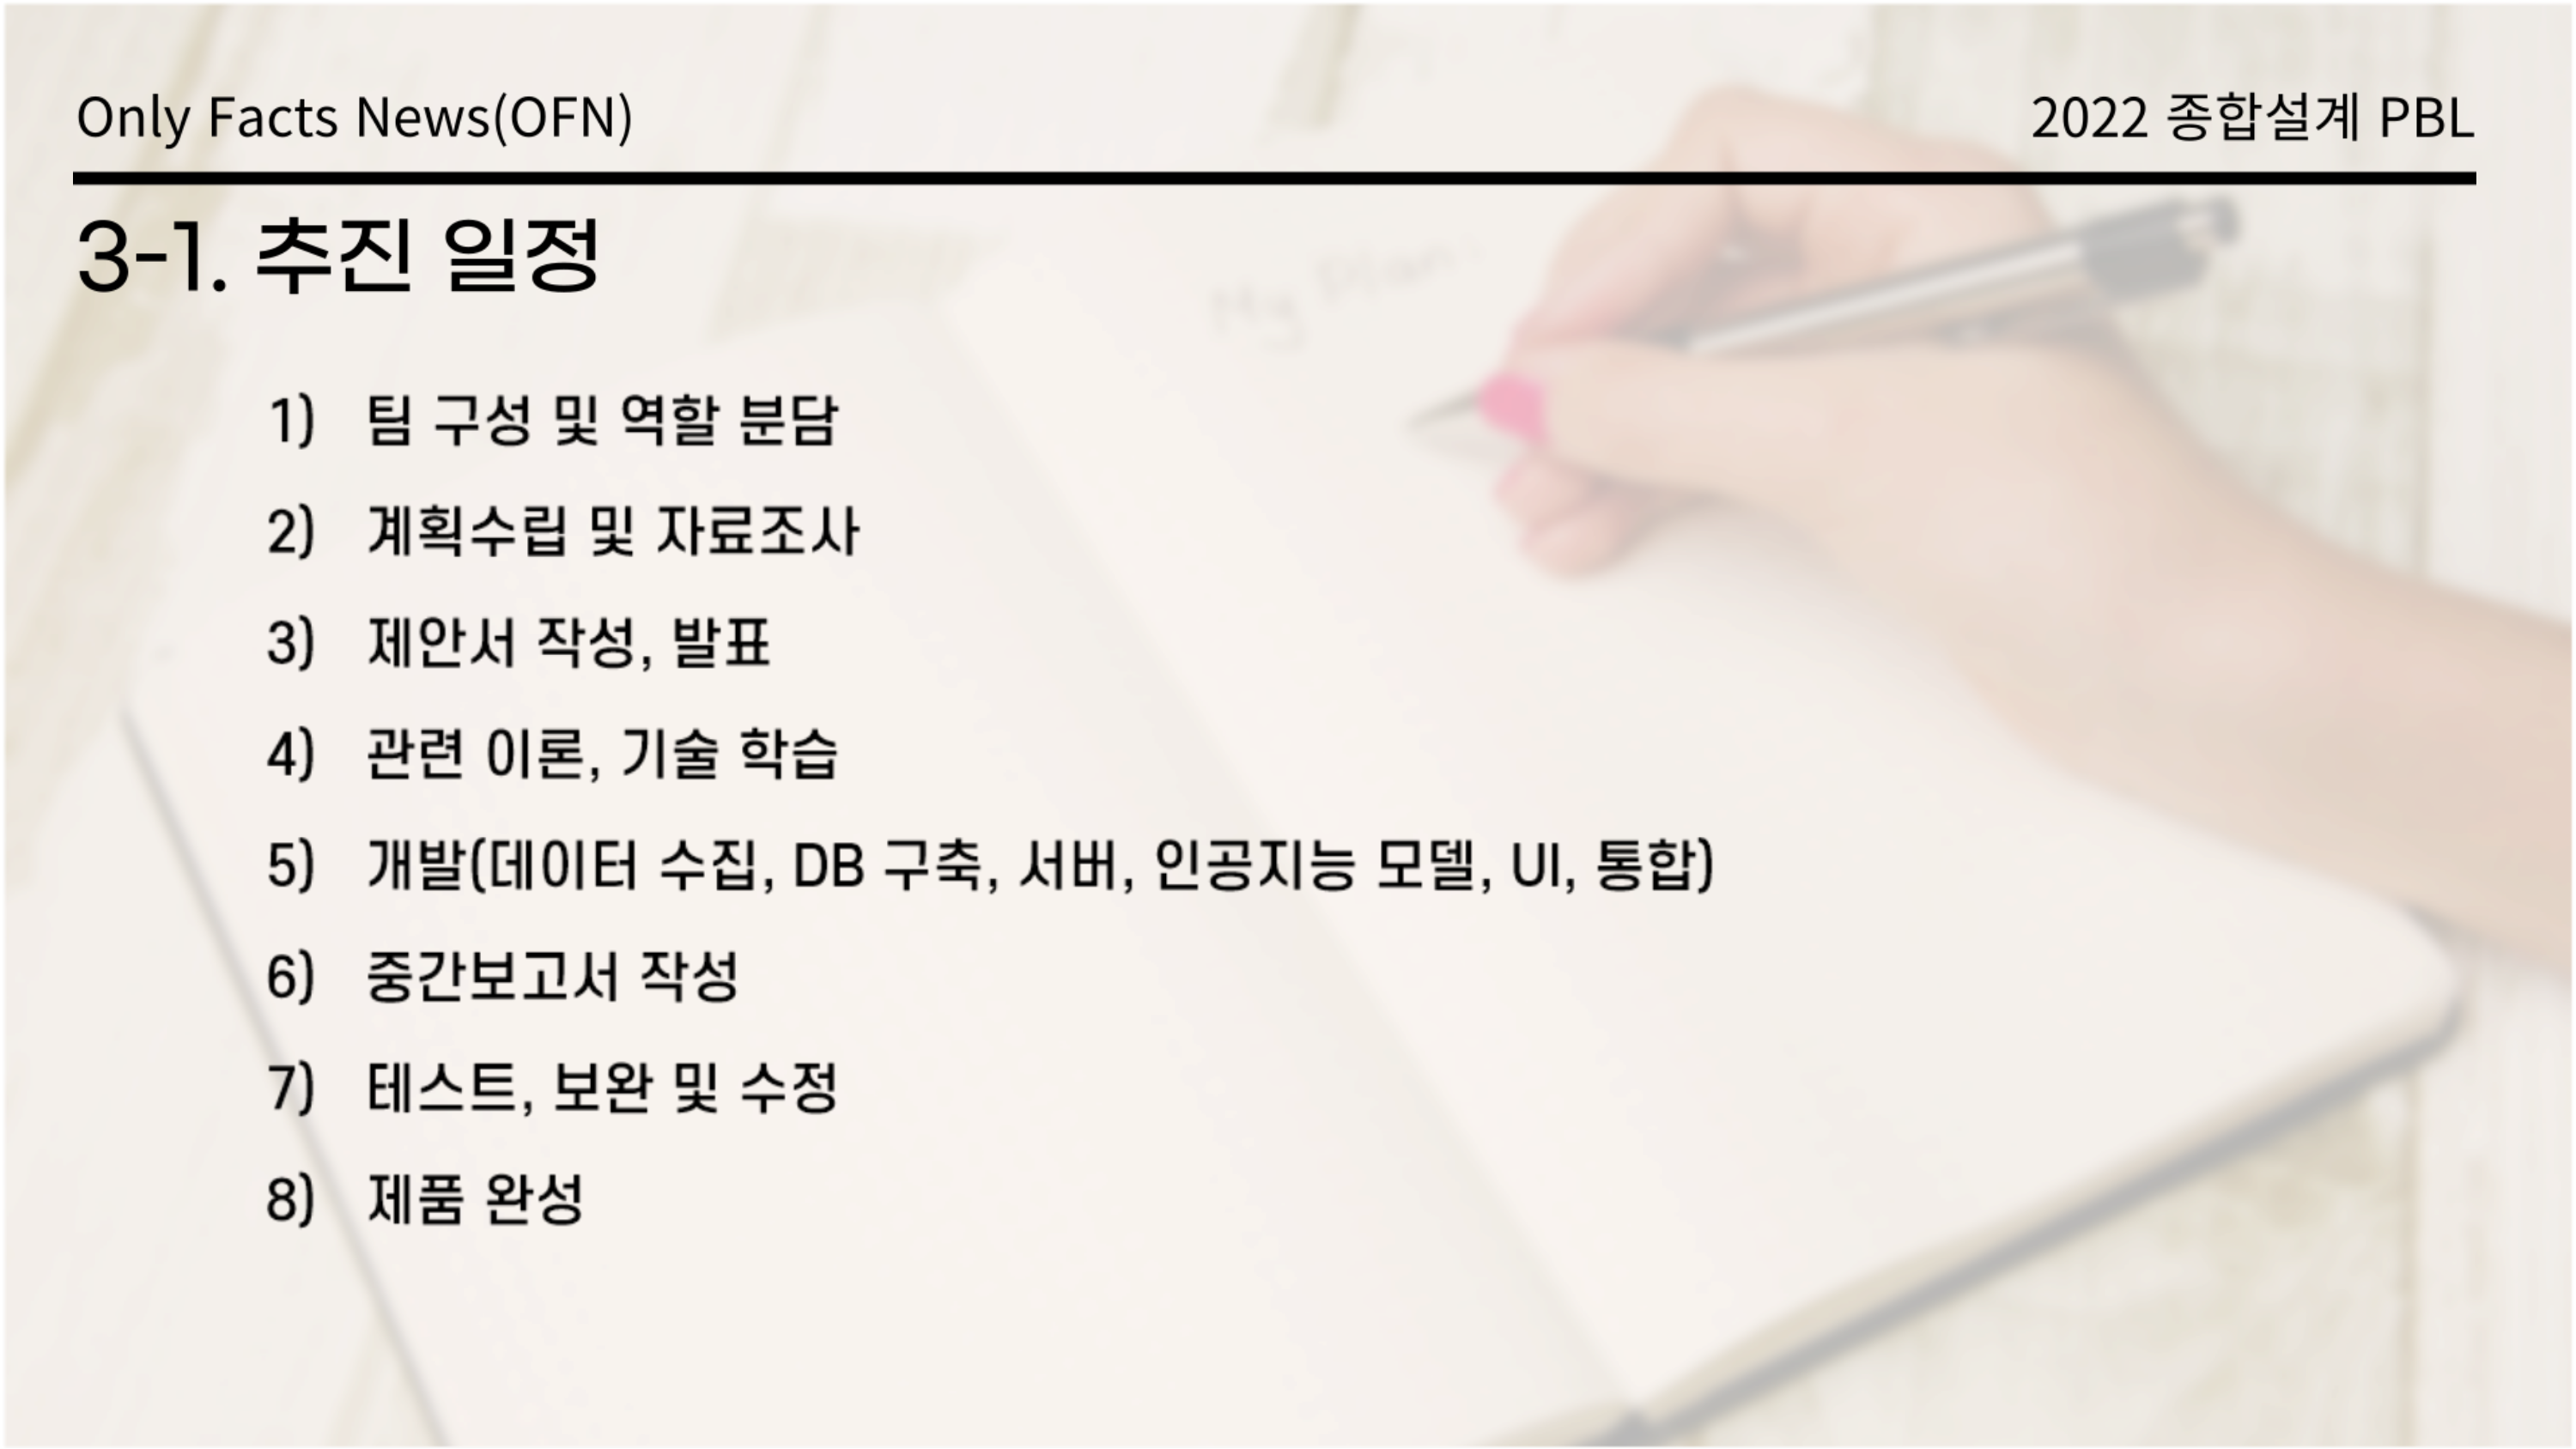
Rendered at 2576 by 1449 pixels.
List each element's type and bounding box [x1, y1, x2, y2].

text_box [73, 76, 2476, 204]
picture [63, 191, 635, 333]
text_box [247, 367, 2329, 1284]
text_box [0, 0, 2576, 1449]
